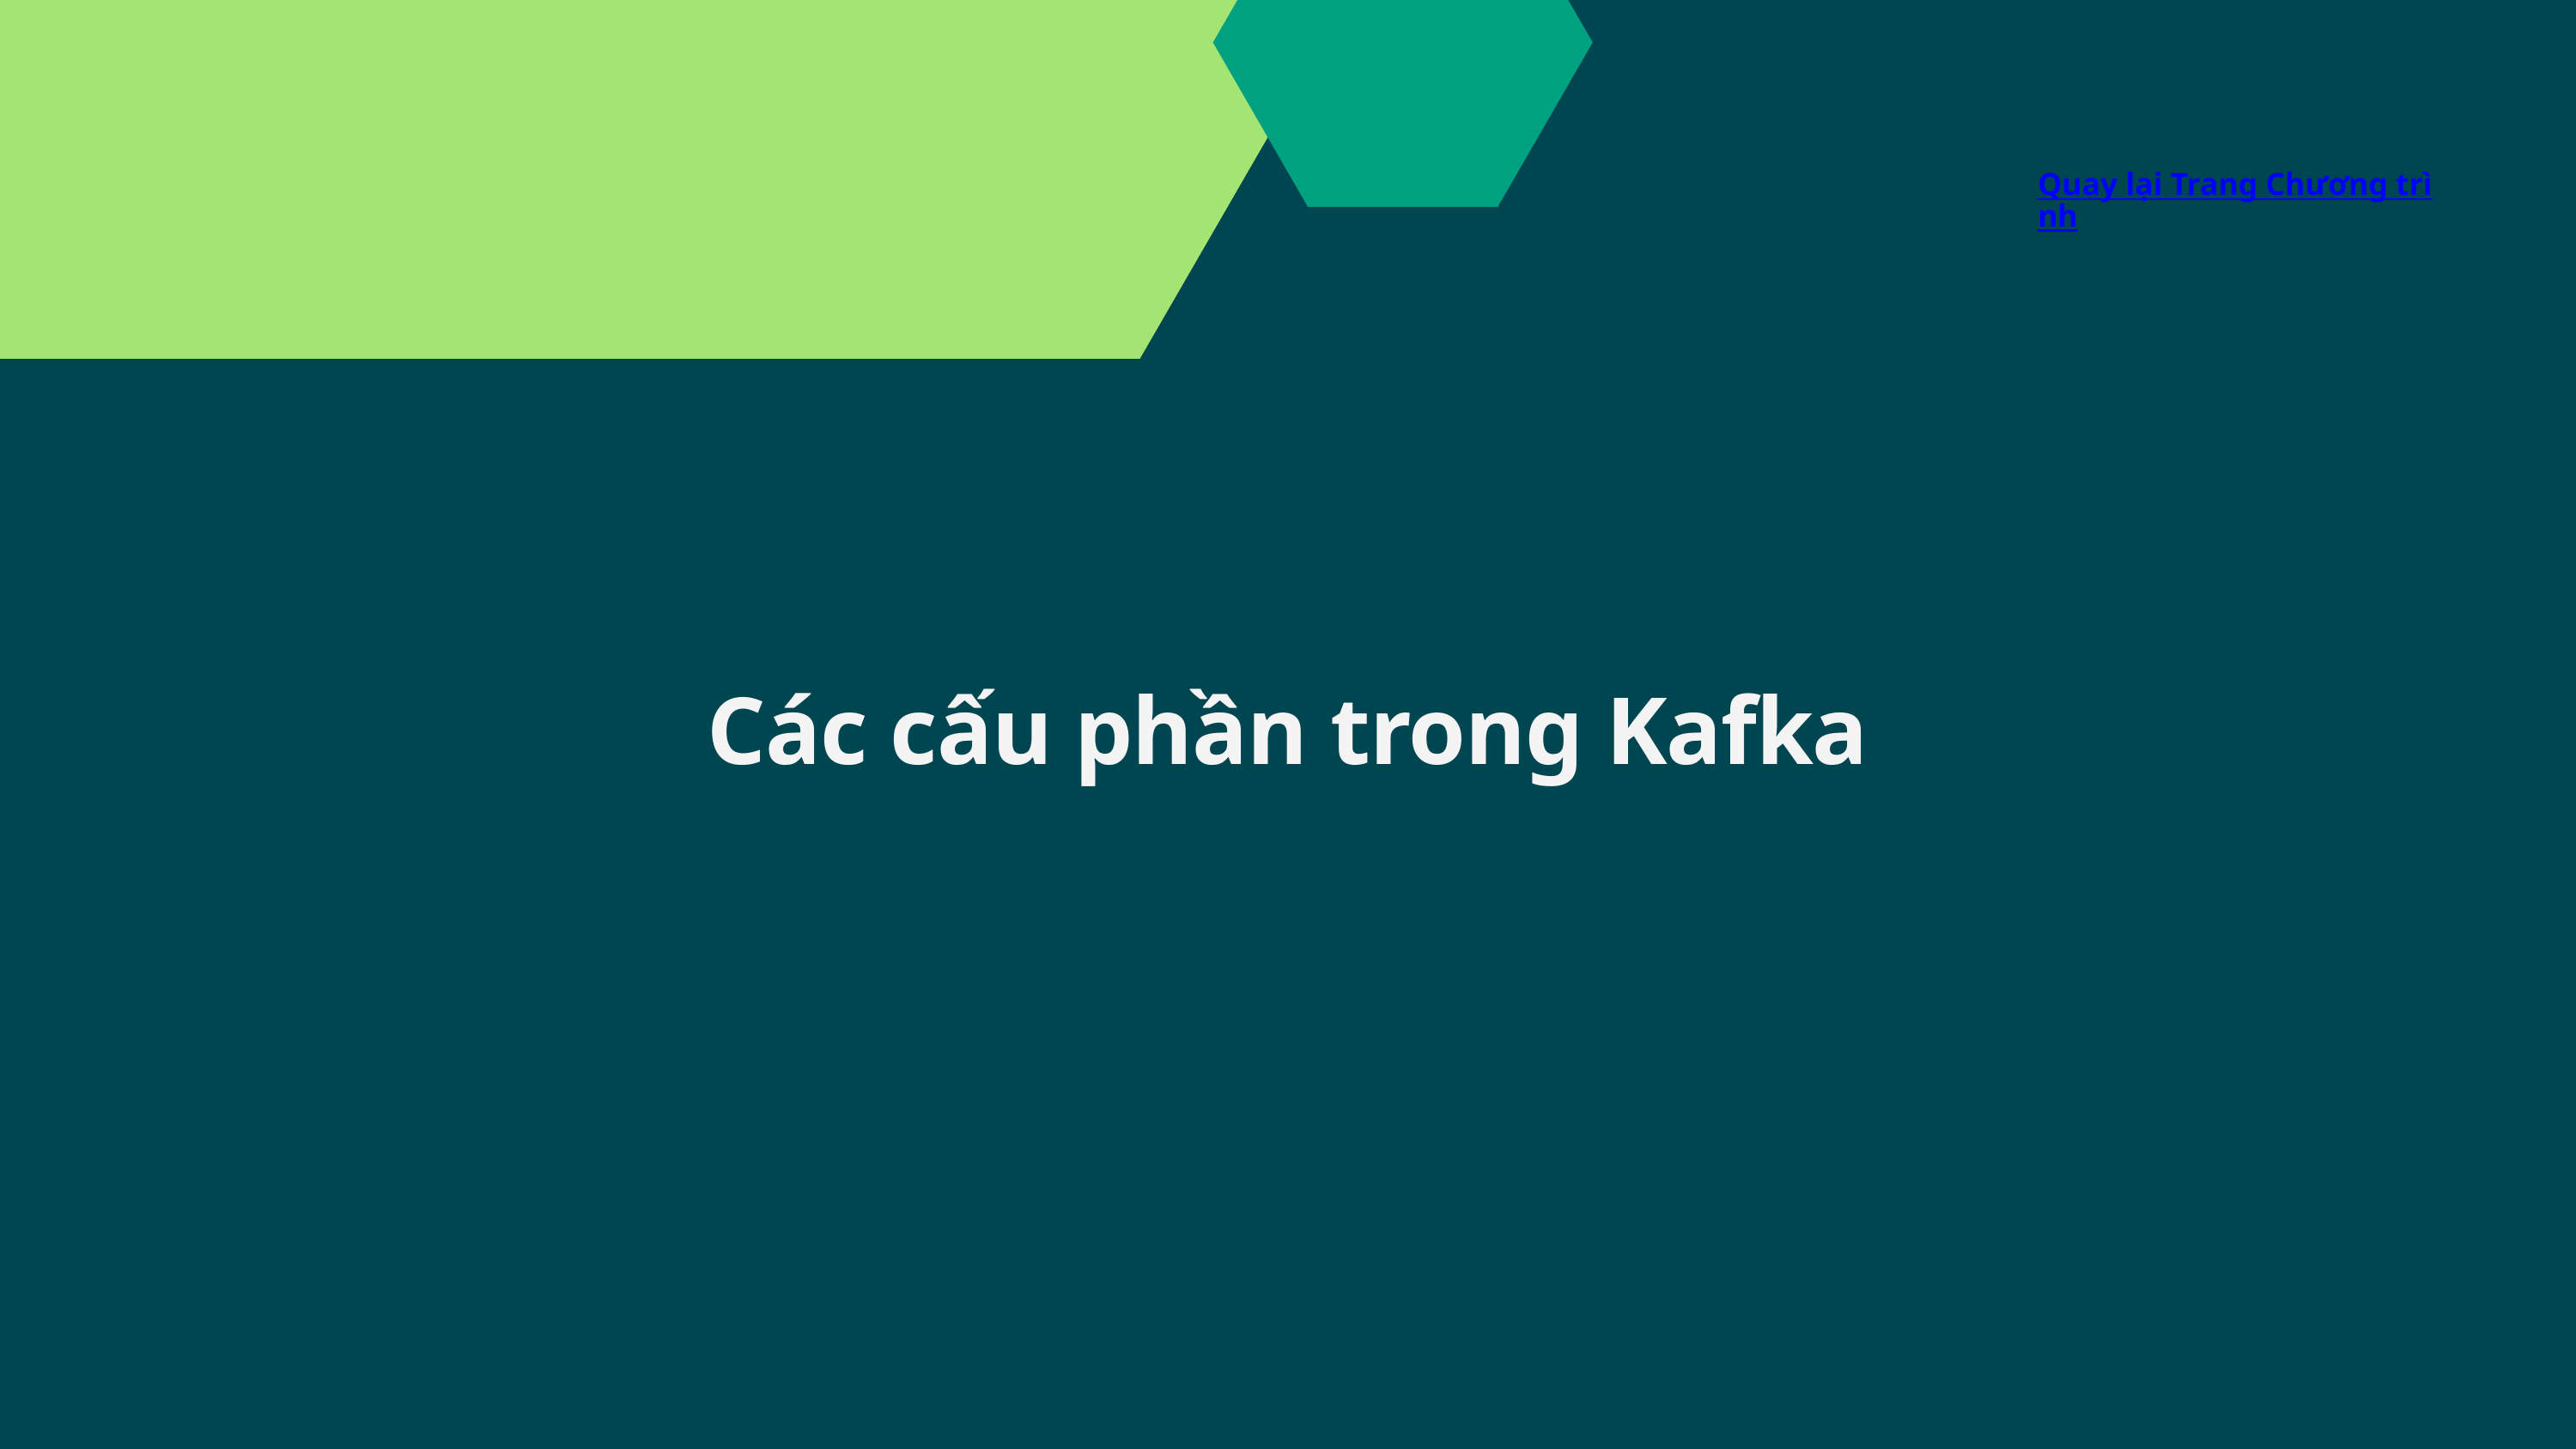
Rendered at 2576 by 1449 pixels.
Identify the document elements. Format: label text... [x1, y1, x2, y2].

text_box Quay lại Trang Chương trình [2038, 164, 2452, 207]
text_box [0, 0, 1394, 360]
text_box Các cấu phần trong Kafka [536, 662, 2040, 783]
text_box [1212, 0, 1594, 208]
